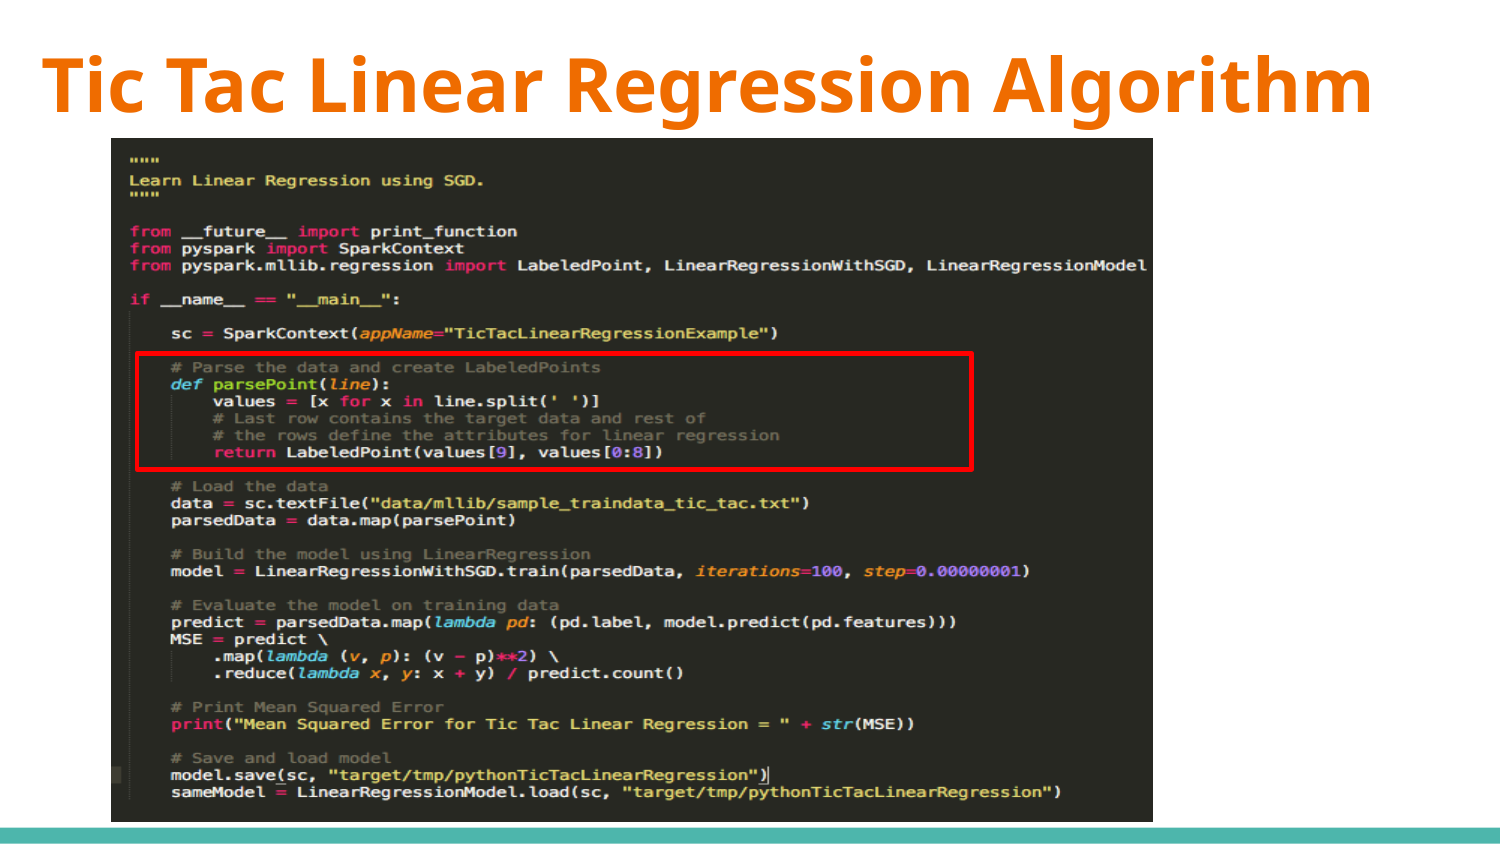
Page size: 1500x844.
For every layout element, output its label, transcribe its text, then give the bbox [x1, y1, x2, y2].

picture [111, 138, 1153, 822]
title Tic Tac Linear Regression Algorithm [25, 22, 1424, 139]
